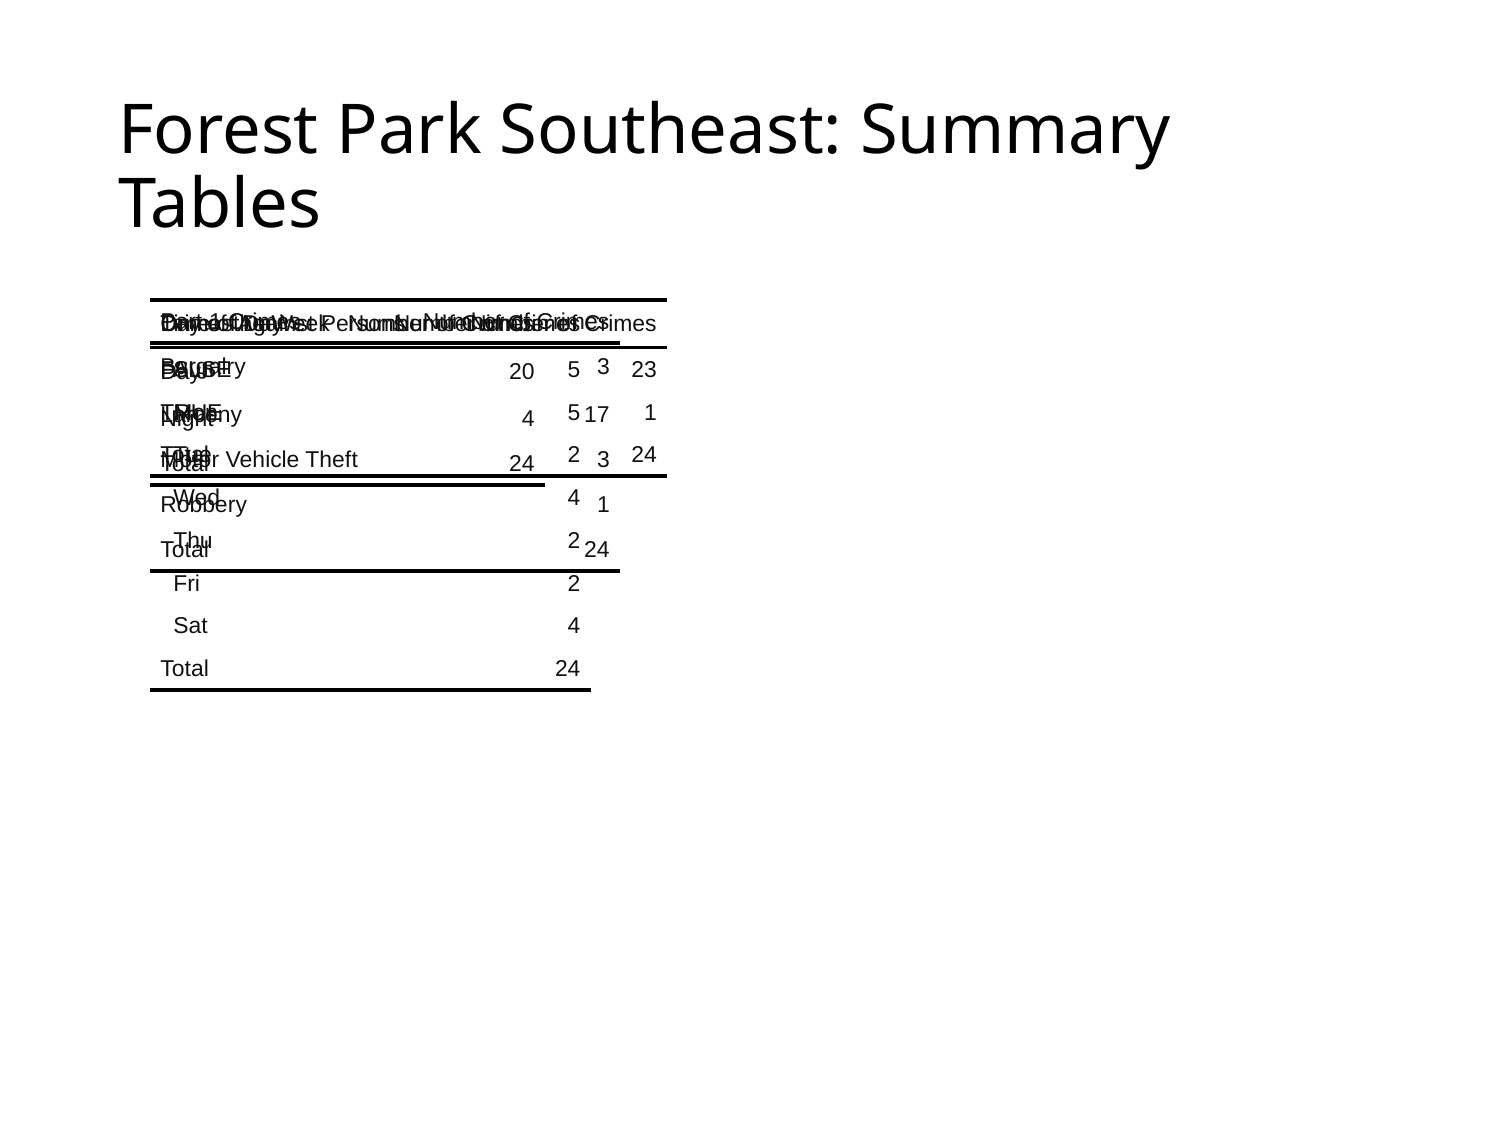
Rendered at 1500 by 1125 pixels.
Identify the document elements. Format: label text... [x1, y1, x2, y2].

table_cell Night [150, 395, 316, 442]
table_cell 24 [316, 442, 545, 483]
table_cell 4 [362, 604, 591, 647]
table_cell 24 [362, 647, 591, 688]
table_cell Total [150, 442, 316, 483]
table_cell 2 [362, 562, 591, 604]
table_cell 24 [591, 528, 620, 569]
table_cell 23 [545, 349, 667, 391]
table_cell 1 [545, 391, 667, 433]
table_cell 20 [316, 349, 545, 395]
table_cell Fri [150, 562, 362, 604]
table_cell 24 [545, 433, 667, 474]
table_cell 2 [362, 519, 591, 562]
table_header Time of Day [150, 302, 316, 346]
table_cell Wed [150, 487, 362, 519]
table_cell 1 [591, 481, 620, 528]
table_cell Day [150, 349, 316, 395]
table_cell 4 [316, 395, 545, 442]
table_cell 4 [362, 478, 591, 519]
title Forest Park Southeast: Summary Tables [103, 59, 1397, 278]
table_cell Sat [150, 604, 362, 647]
table_header Number of Crimes [316, 302, 545, 346]
table_cell Thu [150, 519, 362, 562]
table_cell Total [150, 647, 362, 688]
table_header Number of Crimes [545, 302, 667, 346]
